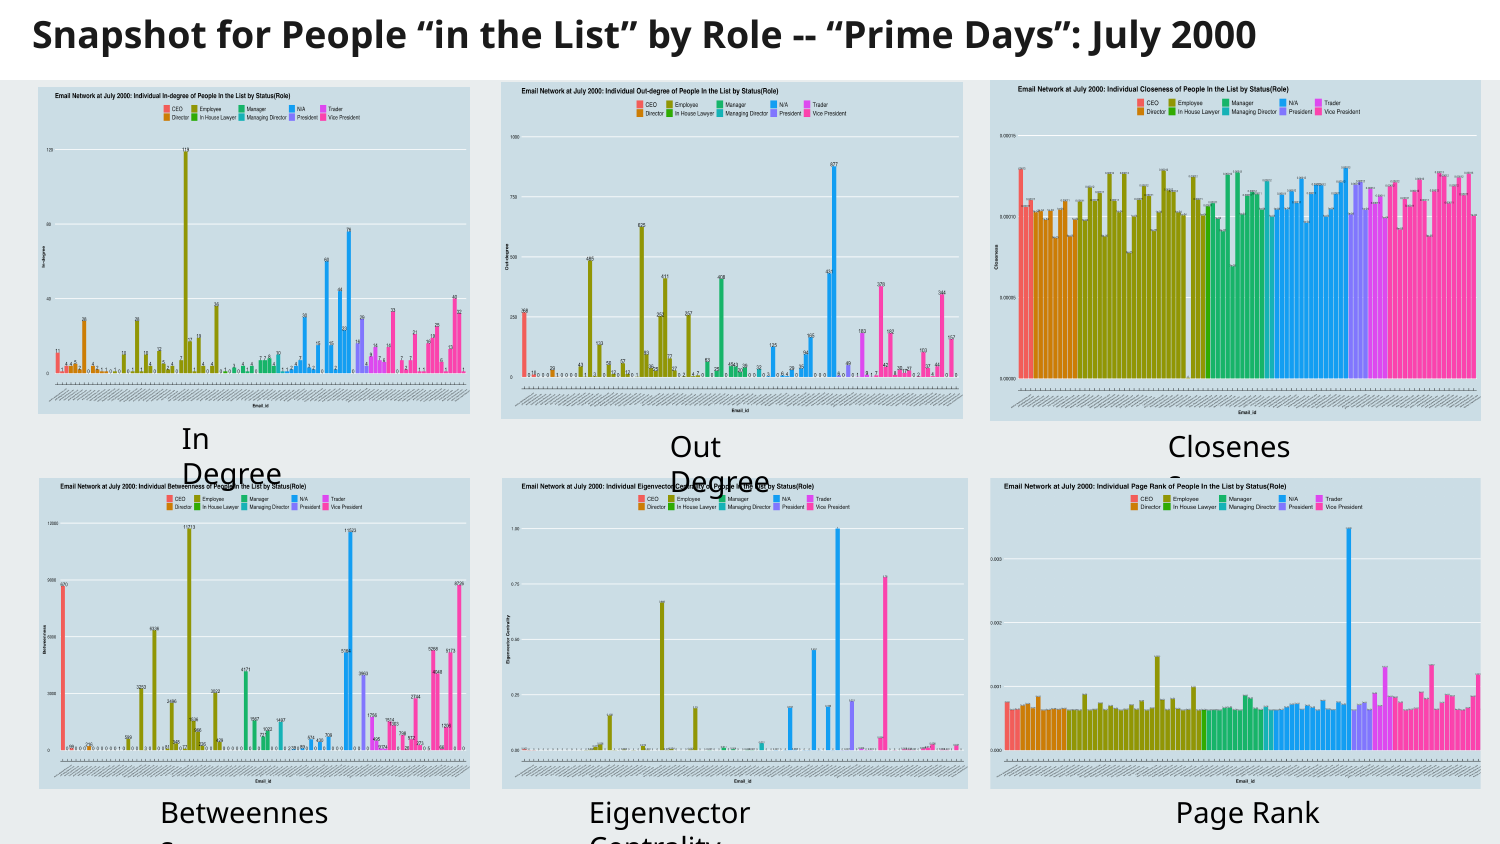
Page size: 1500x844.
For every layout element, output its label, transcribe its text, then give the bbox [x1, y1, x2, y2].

text_box Out Degree [655, 427, 841, 476]
text_box Eigenvector Centrality [573, 798, 902, 844]
text_box Closeness [1152, 430, 1319, 476]
picture [990, 80, 1481, 421]
picture [29, 478, 470, 790]
text_box Page Rank [1160, 798, 1338, 844]
picture [990, 478, 1481, 790]
picture [29, 87, 470, 414]
text_box In Degree [166, 422, 333, 471]
picture [501, 478, 975, 790]
text_box Betweenness [145, 798, 354, 844]
title Snapshot for People “in the List” by Role -- “Prime Days”: July 2000 [0, 0, 1500, 86]
picture [496, 82, 963, 420]
